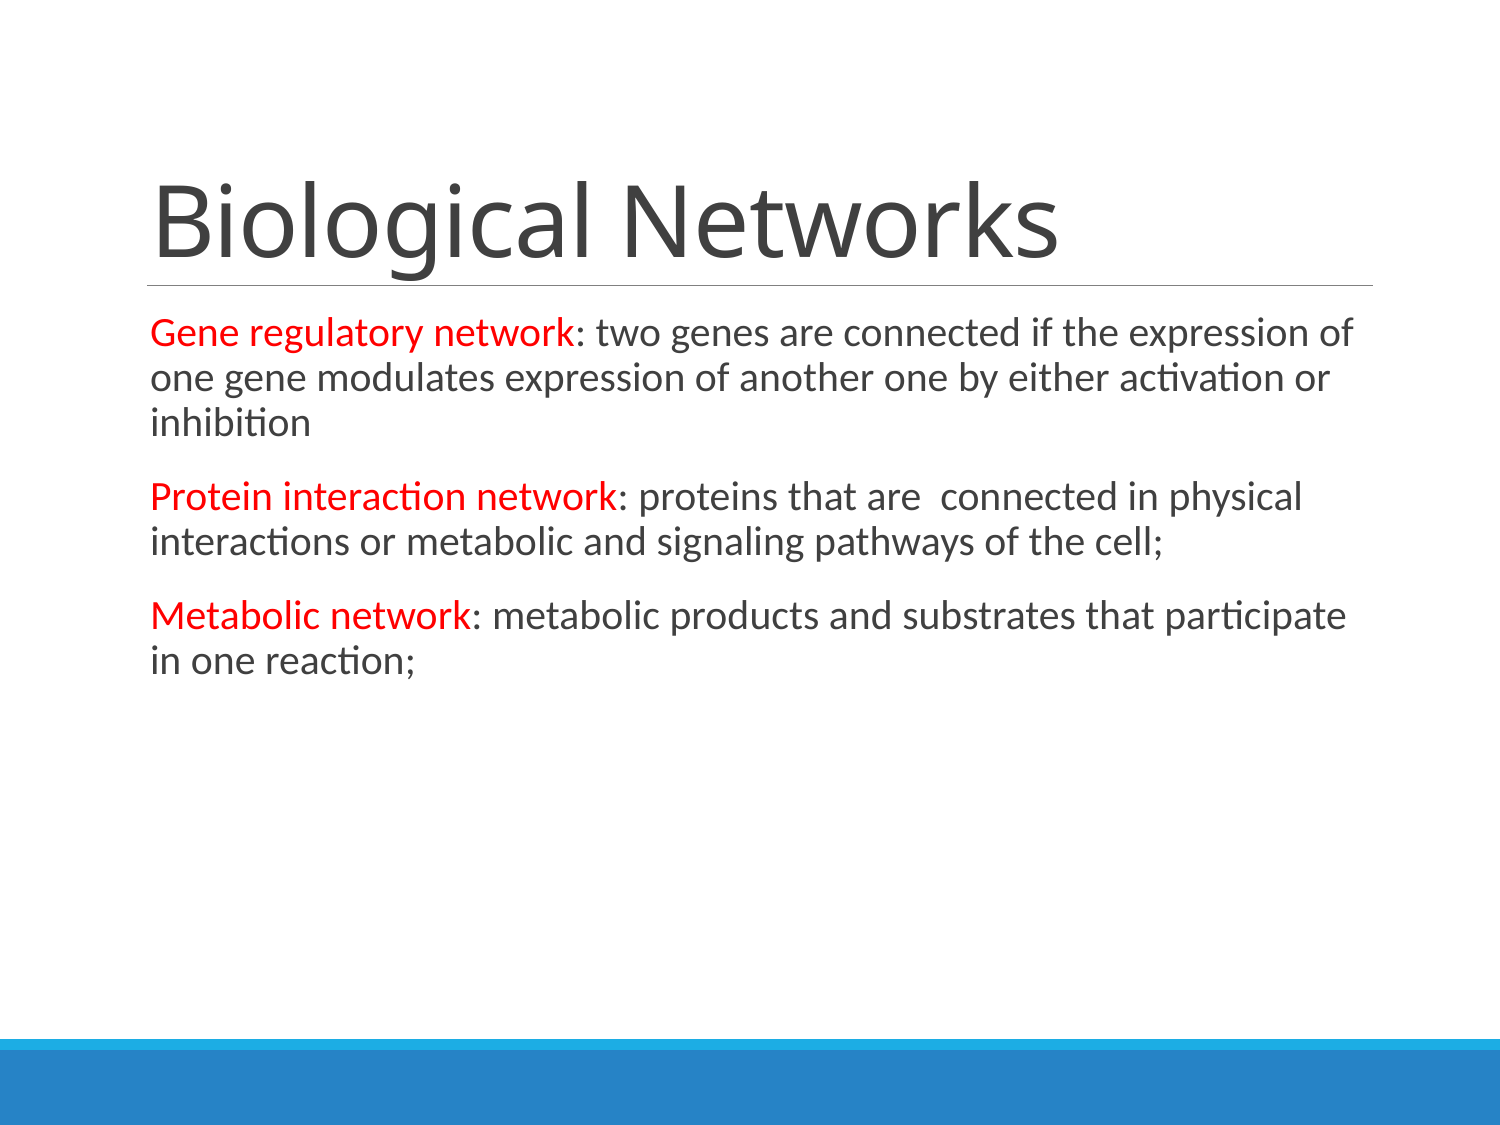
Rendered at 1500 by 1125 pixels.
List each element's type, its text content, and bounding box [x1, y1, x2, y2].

title Biological Networks [135, 47, 1373, 285]
list Gene regulatory network: two genes are connected if the expression of one gene modulates expression of another one by either activation or inhibition Protein interaction network: proteins that are connected in physical interactions or metabolic and signaling pathways of the cell; Metabolic network: metabolic products and substrates that participate in one reaction; [135, 302, 1373, 963]
